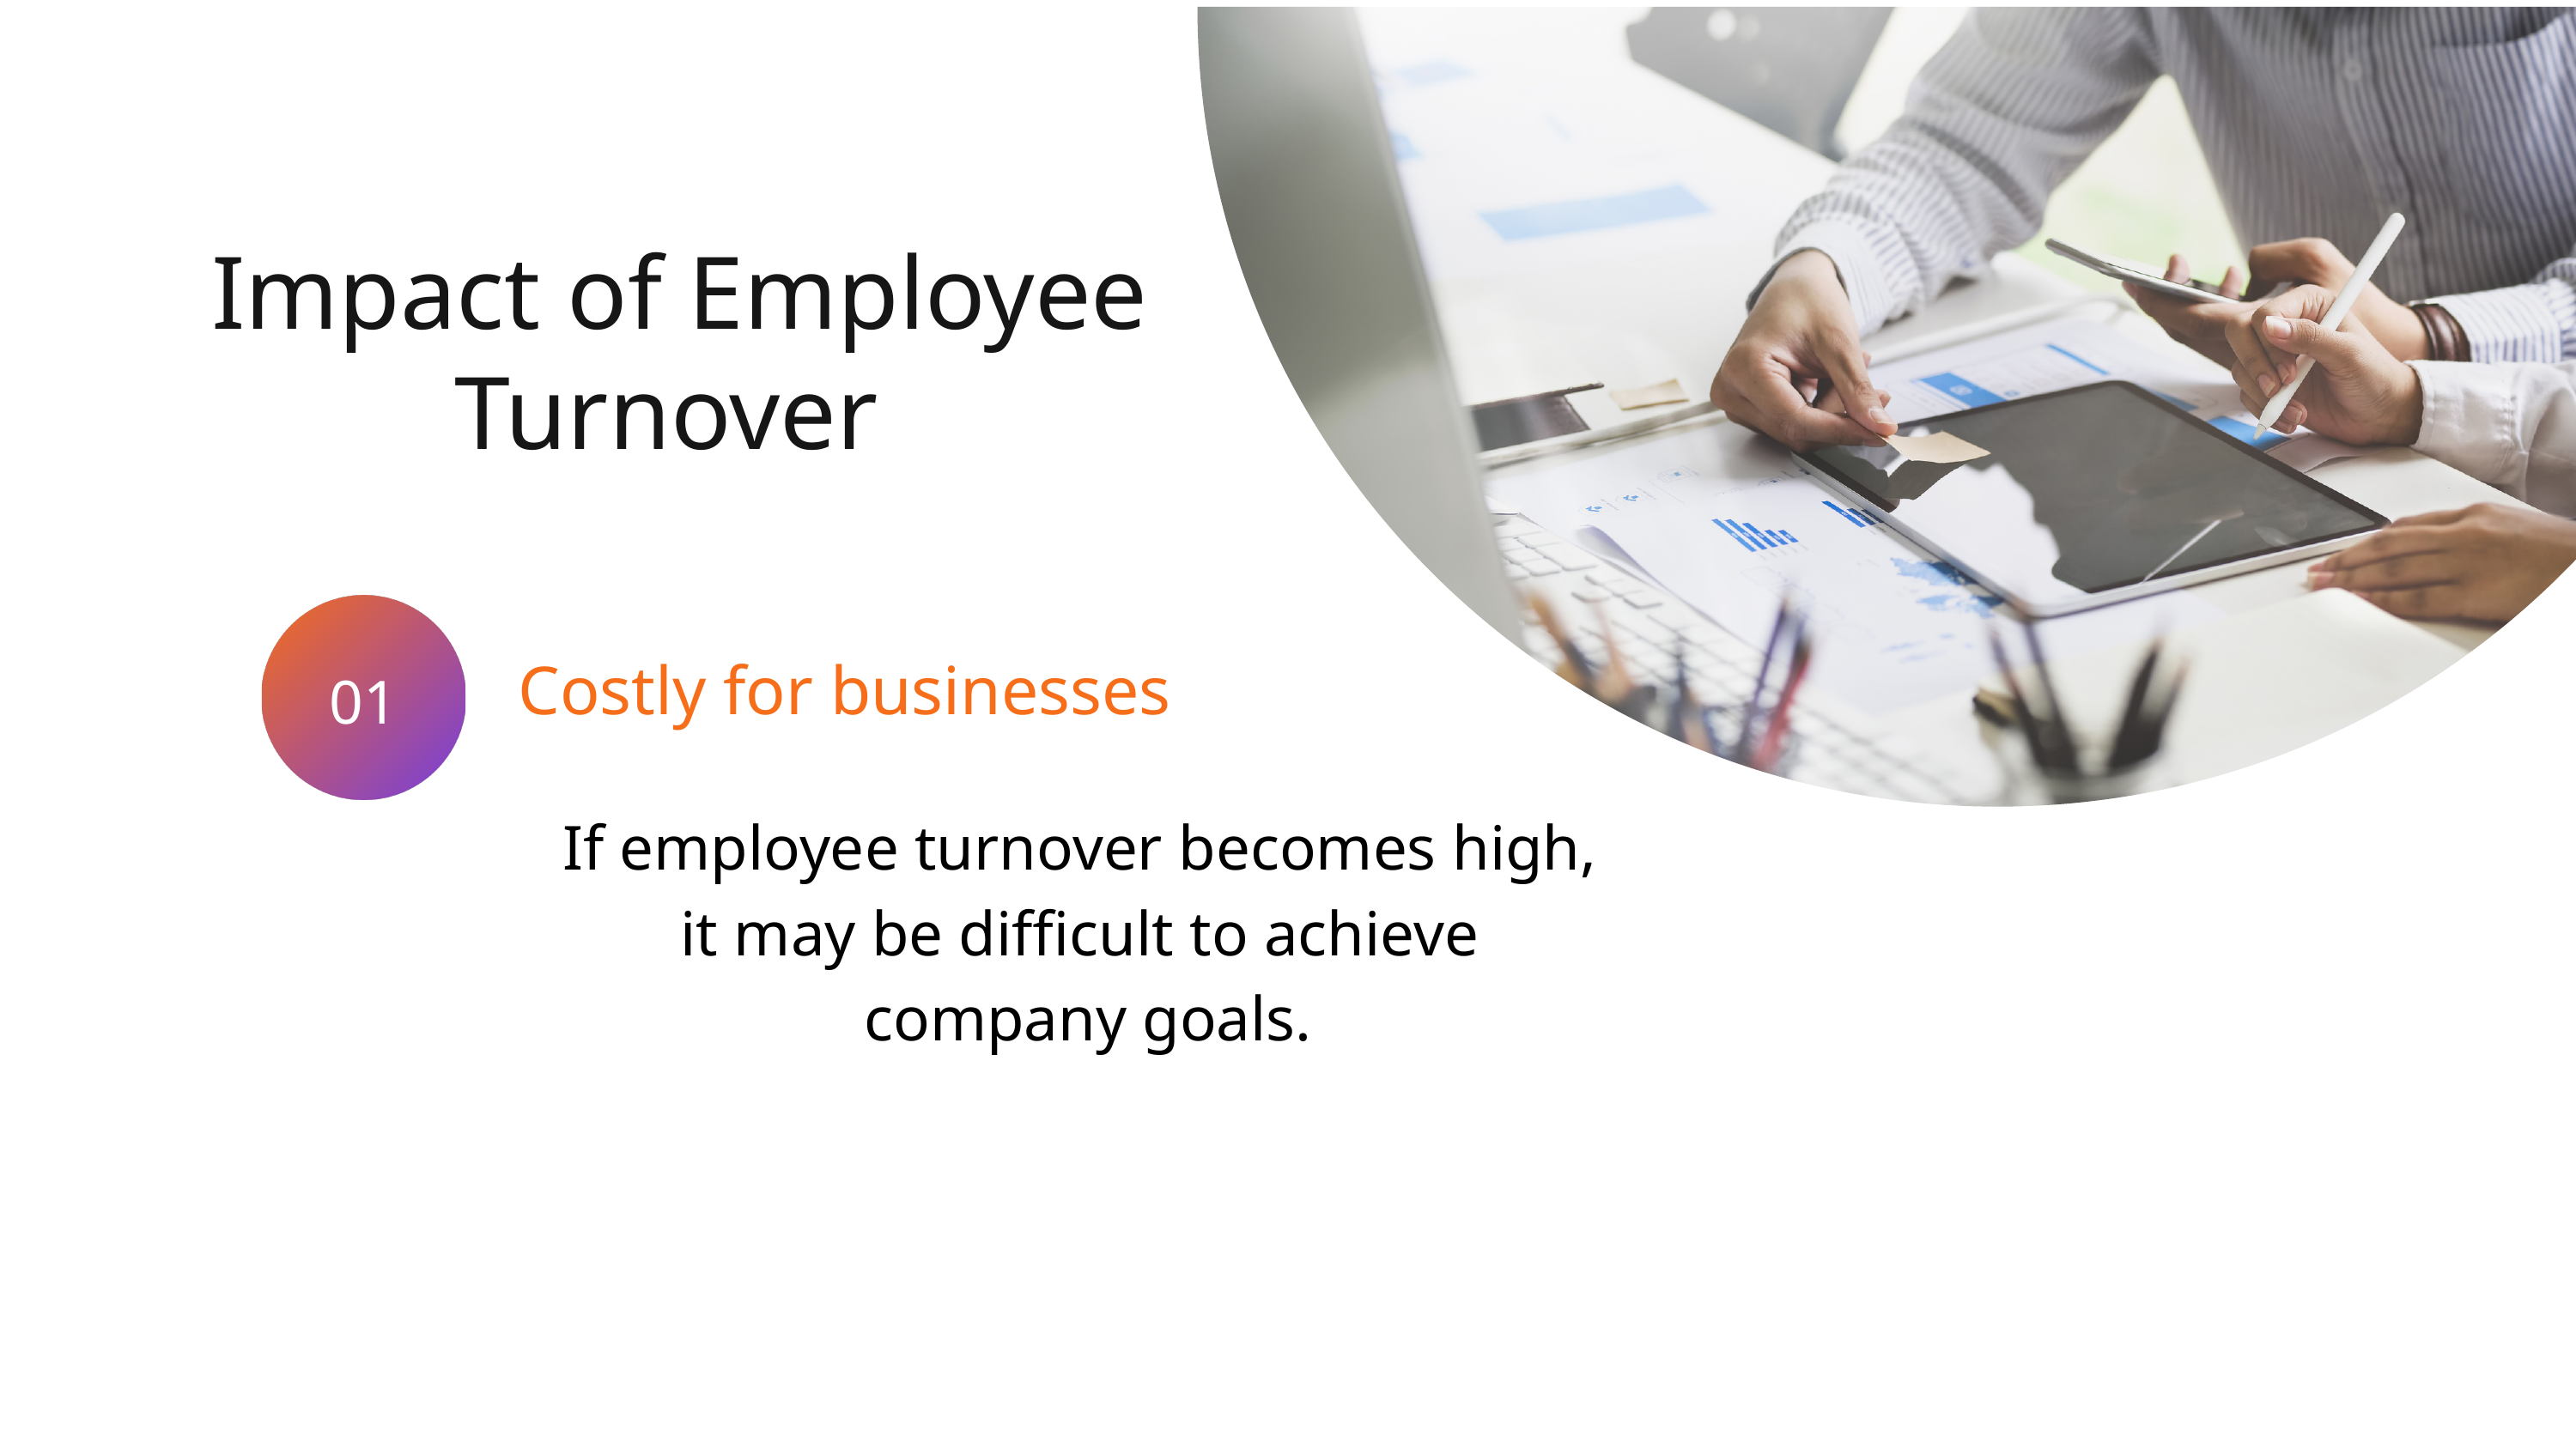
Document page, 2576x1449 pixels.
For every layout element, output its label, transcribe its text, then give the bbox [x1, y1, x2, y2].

text_box Impact of Employee Turnover [0, 228, 1193, 470]
text_box If employee turnover becomes high, it may be difficult to achieve company goals. [552, 797, 1624, 1053]
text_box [1197, 6, 2576, 807]
text_box 01 [278, 652, 449, 737]
text_box Costly for businesses [402, 635, 1193, 729]
text_box [261, 595, 466, 800]
